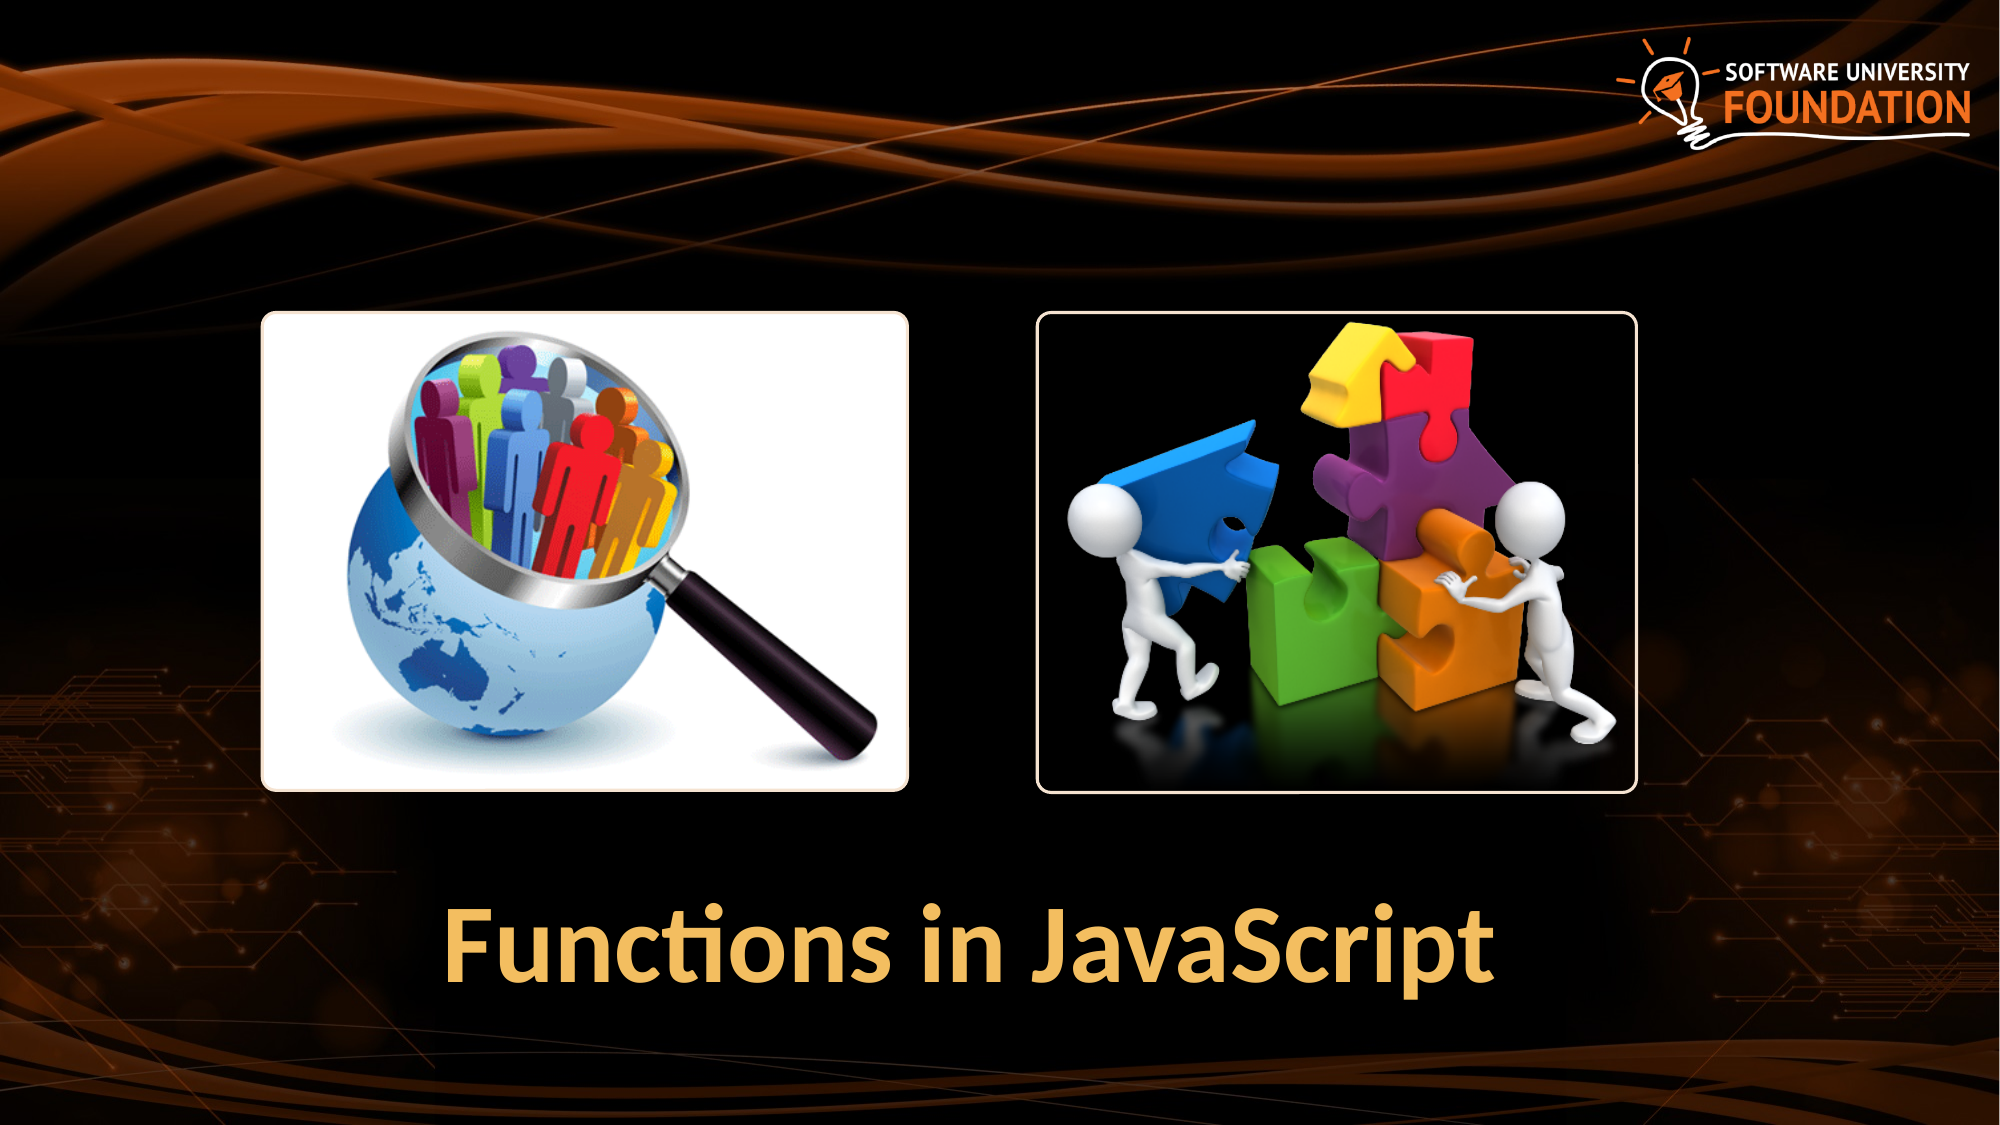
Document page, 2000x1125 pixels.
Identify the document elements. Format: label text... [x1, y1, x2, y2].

title Functions in JavaScript [237, 877, 1704, 1013]
picture [0, 0, 2000, 1125]
